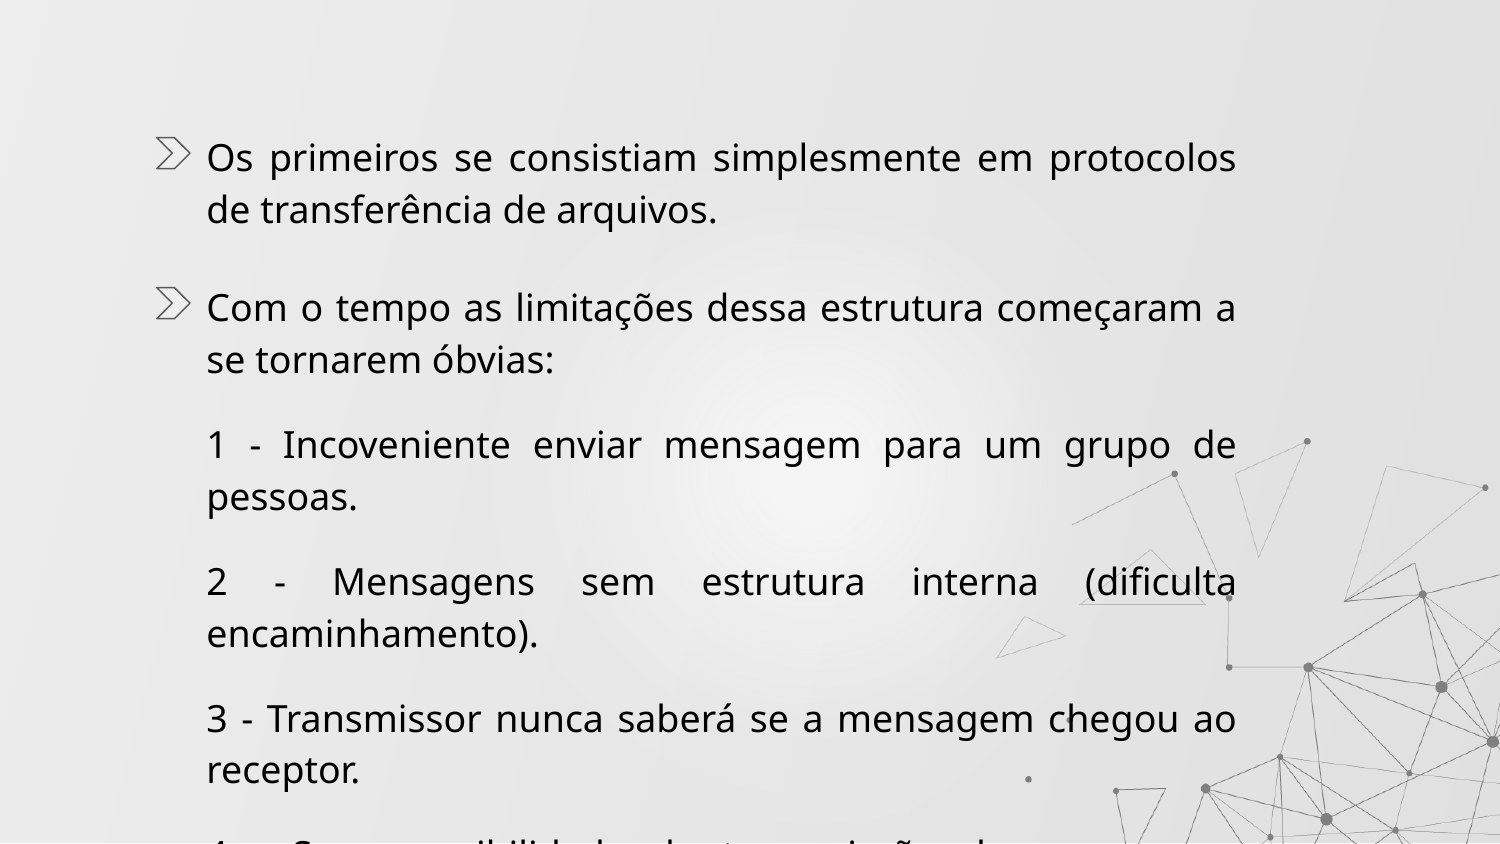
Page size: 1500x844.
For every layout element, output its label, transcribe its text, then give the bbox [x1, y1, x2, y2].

picture [0, 0, 1500, 844]
list Os primeiros se consistiam simplesmente em protocolos de transferência de arquivos. [191, 112, 1253, 230]
text_box [156, 287, 190, 319]
text_box [156, 137, 190, 169]
list Com o tempo as limitações dessa estrutura começaram a se tornarem óbvias: 1 - Incoveniente enviar mensagem para um grupo de pessoas. 2 - Mensagens sem estrutura interna (dificulta encaminhamento). 3 - Transmissor nunca saberá se a mensagem chegou ao receptor. 4 - Sem possibilidade de transmissão de mensagens contendo voz, desenhos e dentre outros. [191, 262, 1253, 807]
